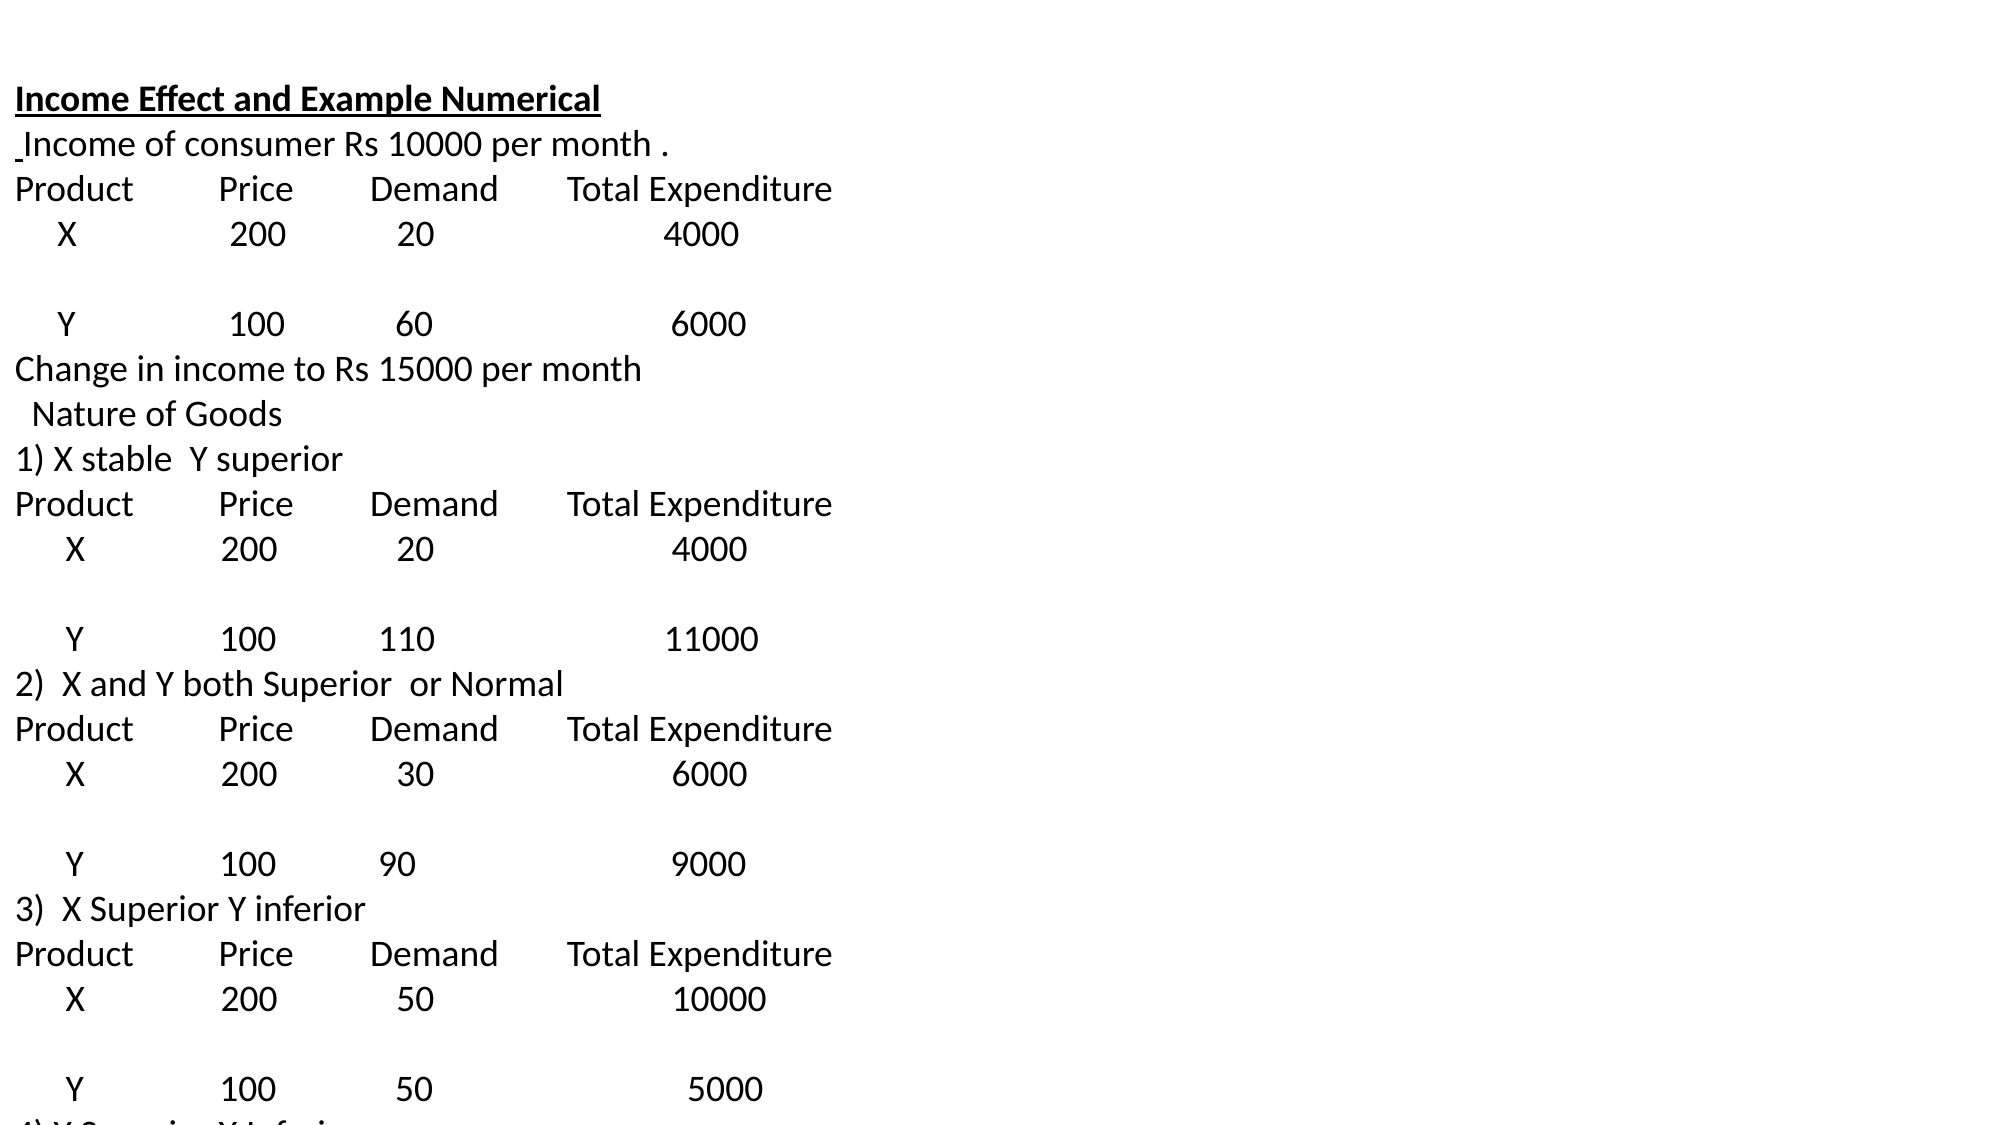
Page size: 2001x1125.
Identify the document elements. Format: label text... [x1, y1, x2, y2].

text_box Income Effect and Example Numerical Income of consumer Rs 10000 per month . Product Price Demand Total Expenditure X 200 20 4000 Y 100 60 6000 Change in income to Rs 15000 per month Nature of Goods 1) X stable Y superior Product Price Demand Total Expenditure X 200 20 4000 Y 100 110 11000 2) X and Y both Superior or Normal Product Price Demand Total Expenditure X 200 30 6000 Y 100 90 9000 3) X Superior Y inferior Product Price Demand Total Expenditure X 200 50 10000 Y 100 50 5000 4) Y Superior X Inferior Product Price Demand Total Expenditure X 200 100 1000 Y 100 140 14000 [0, 67, 889, 1125]
